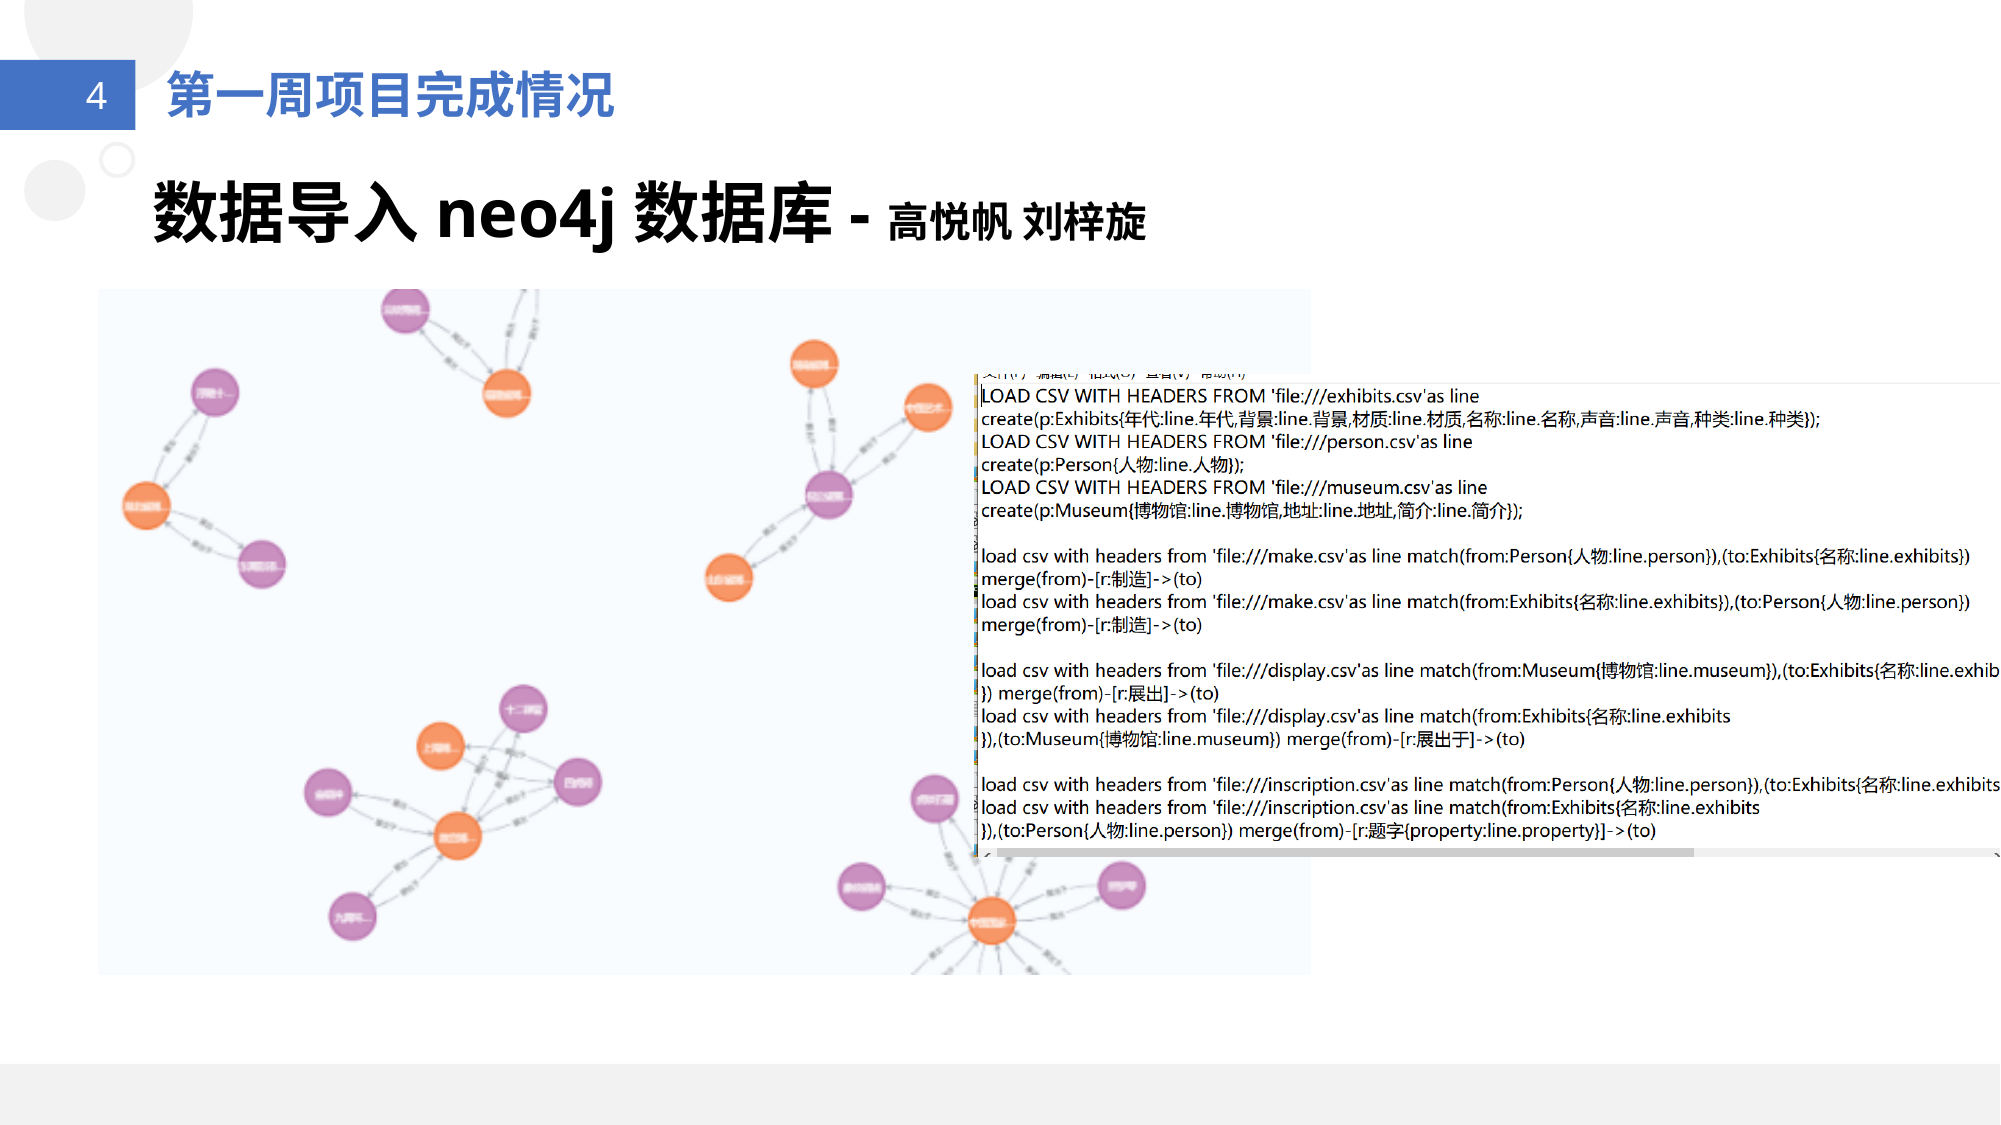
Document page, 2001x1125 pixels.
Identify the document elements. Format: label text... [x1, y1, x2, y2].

text_box 第一周项目完成情况 [150, 56, 631, 132]
picture [97, 289, 2000, 975]
text_box 数据导入neo4j数据库-高悦帆 刘梓旋 [23, 170, 1277, 251]
